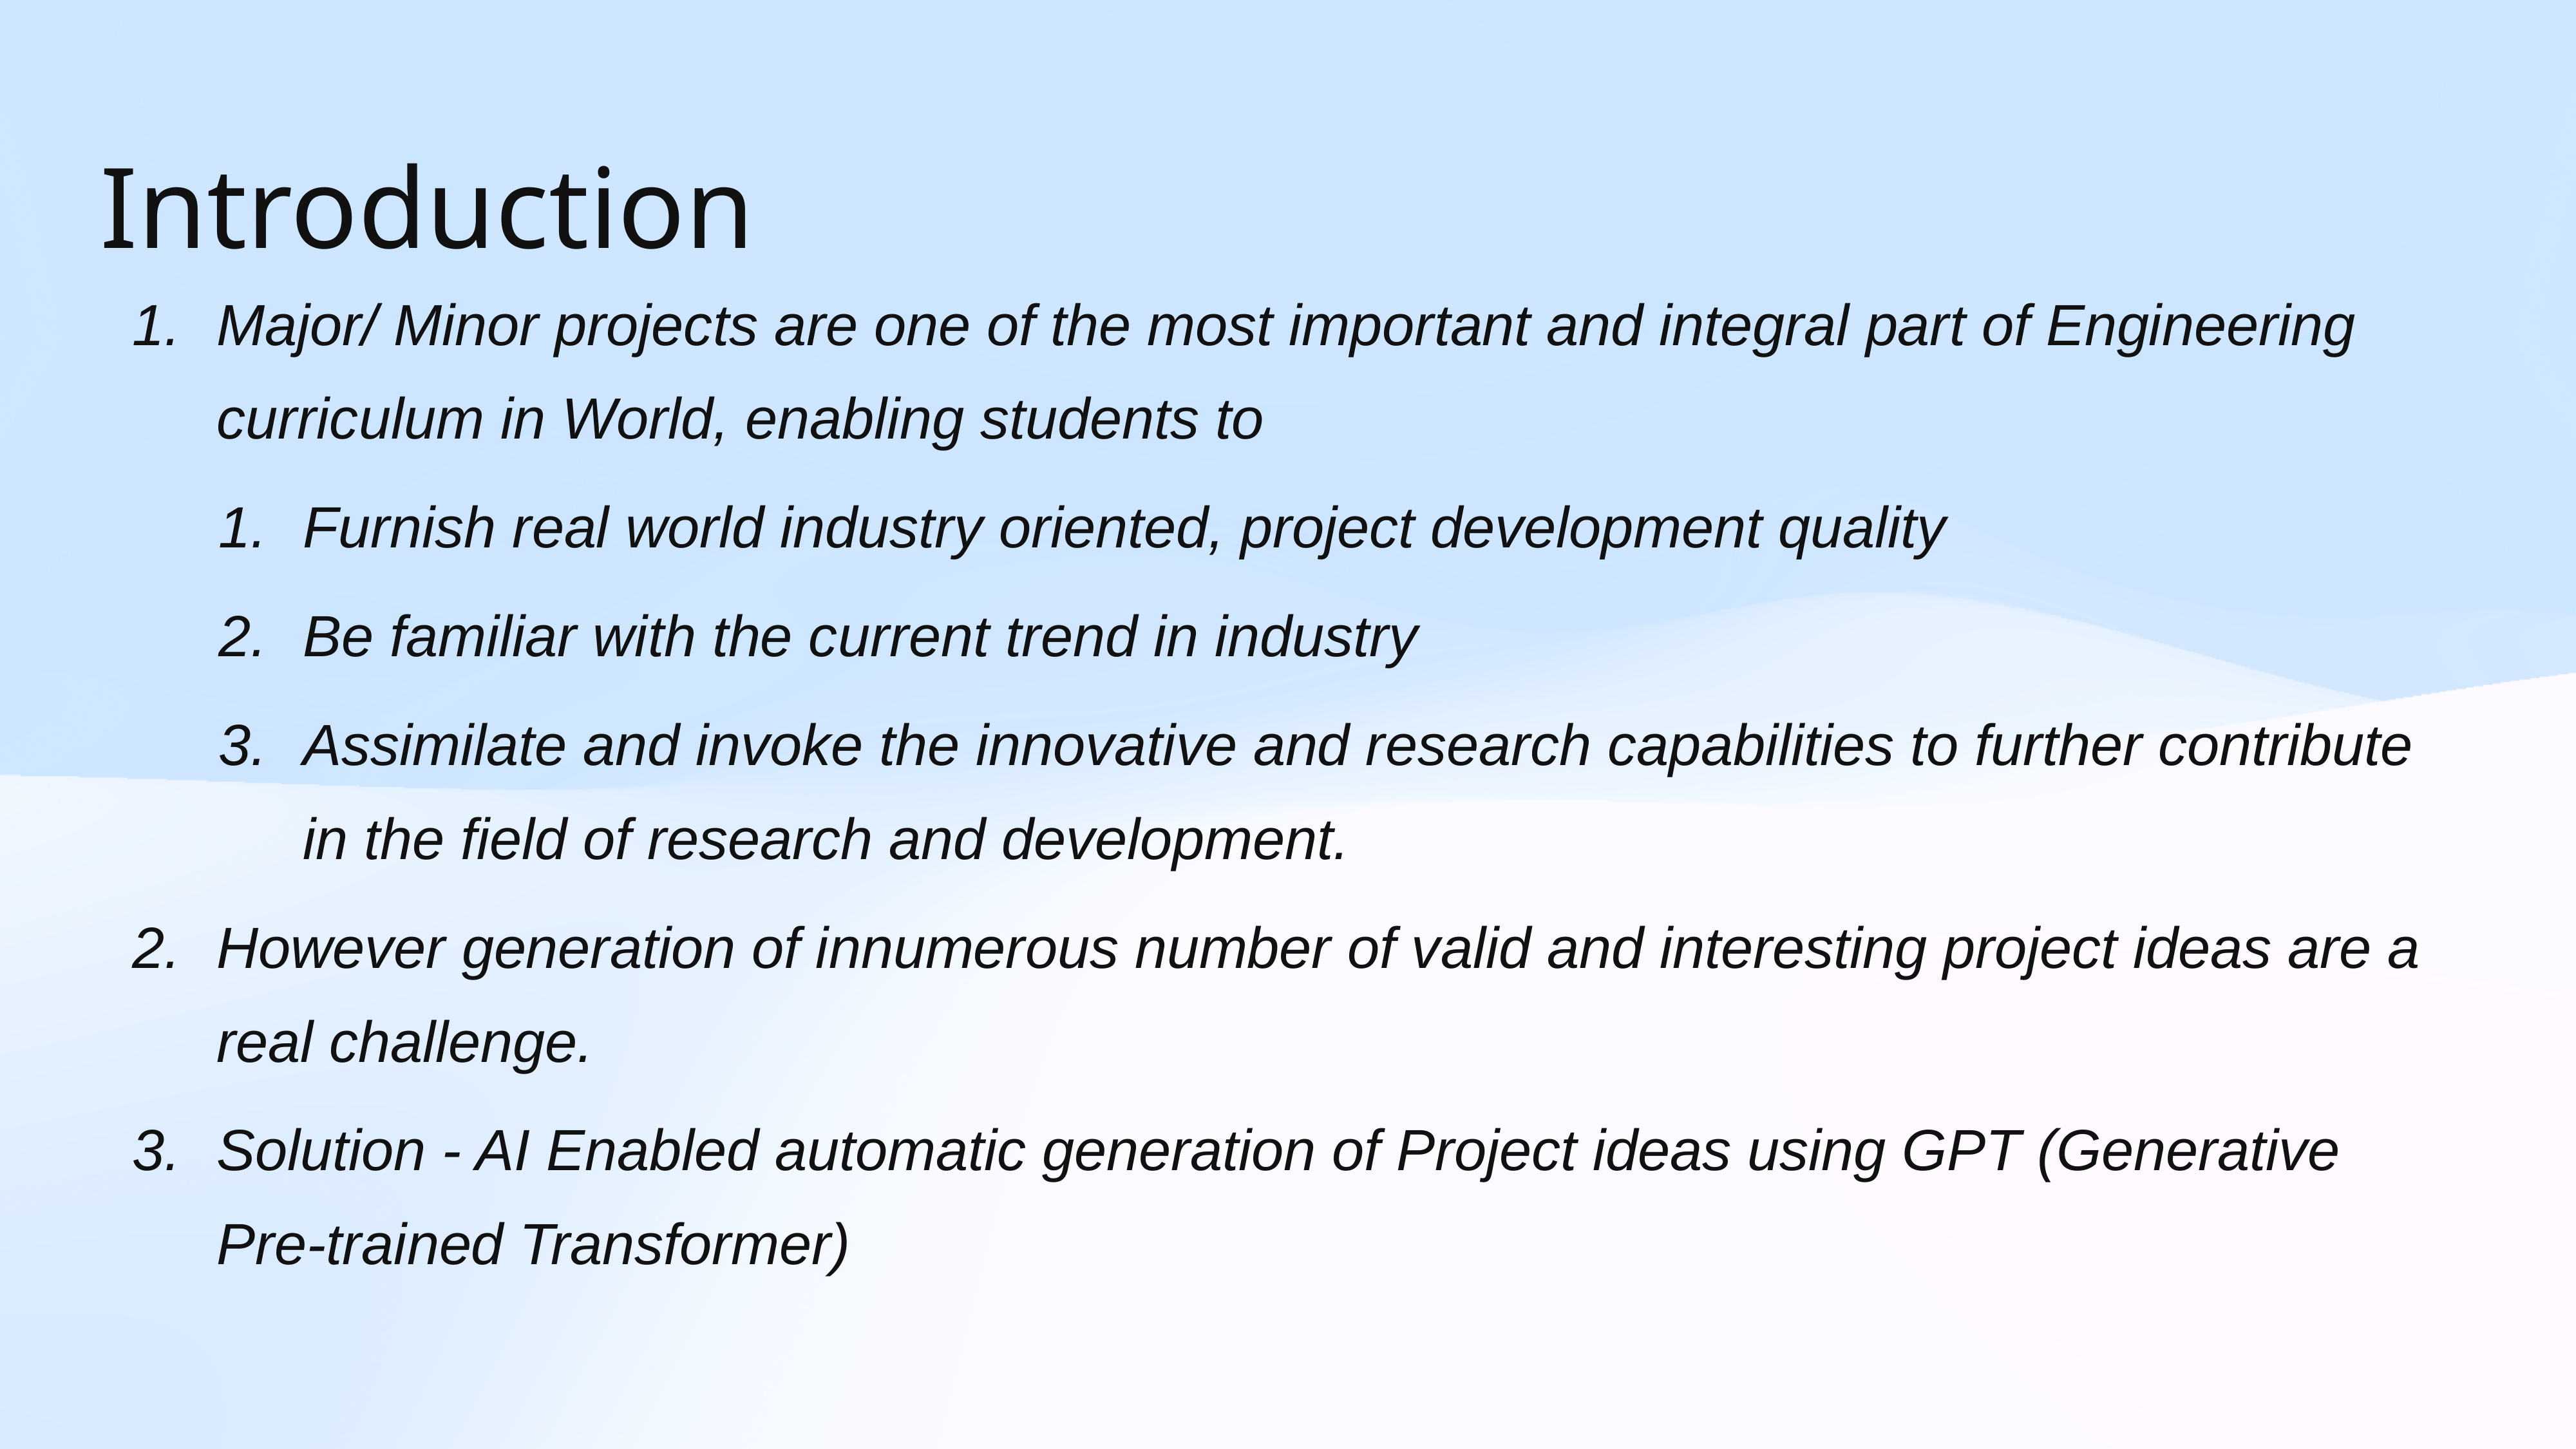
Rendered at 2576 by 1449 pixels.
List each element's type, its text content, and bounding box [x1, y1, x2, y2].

title Introduction [94, 84, 2416, 267]
picture [0, 0, 2576, 1449]
list Major/ Minor projects are one of the most important and integral part of Engineering curriculum in World, enabling students to Furnish real world industry oriented, project development quality Be familiar with the current trend in industry Assimilate and invoke the innovative and research capabilities to further contribute in the field of research and development. However generation of innumerous number of valid and interesting project ideas are a real challenge. Solution - AI Enabled automatic generation of Project ideas using GPT (Generative Pre-trained Transformer) [127, 258, 2449, 1388]
